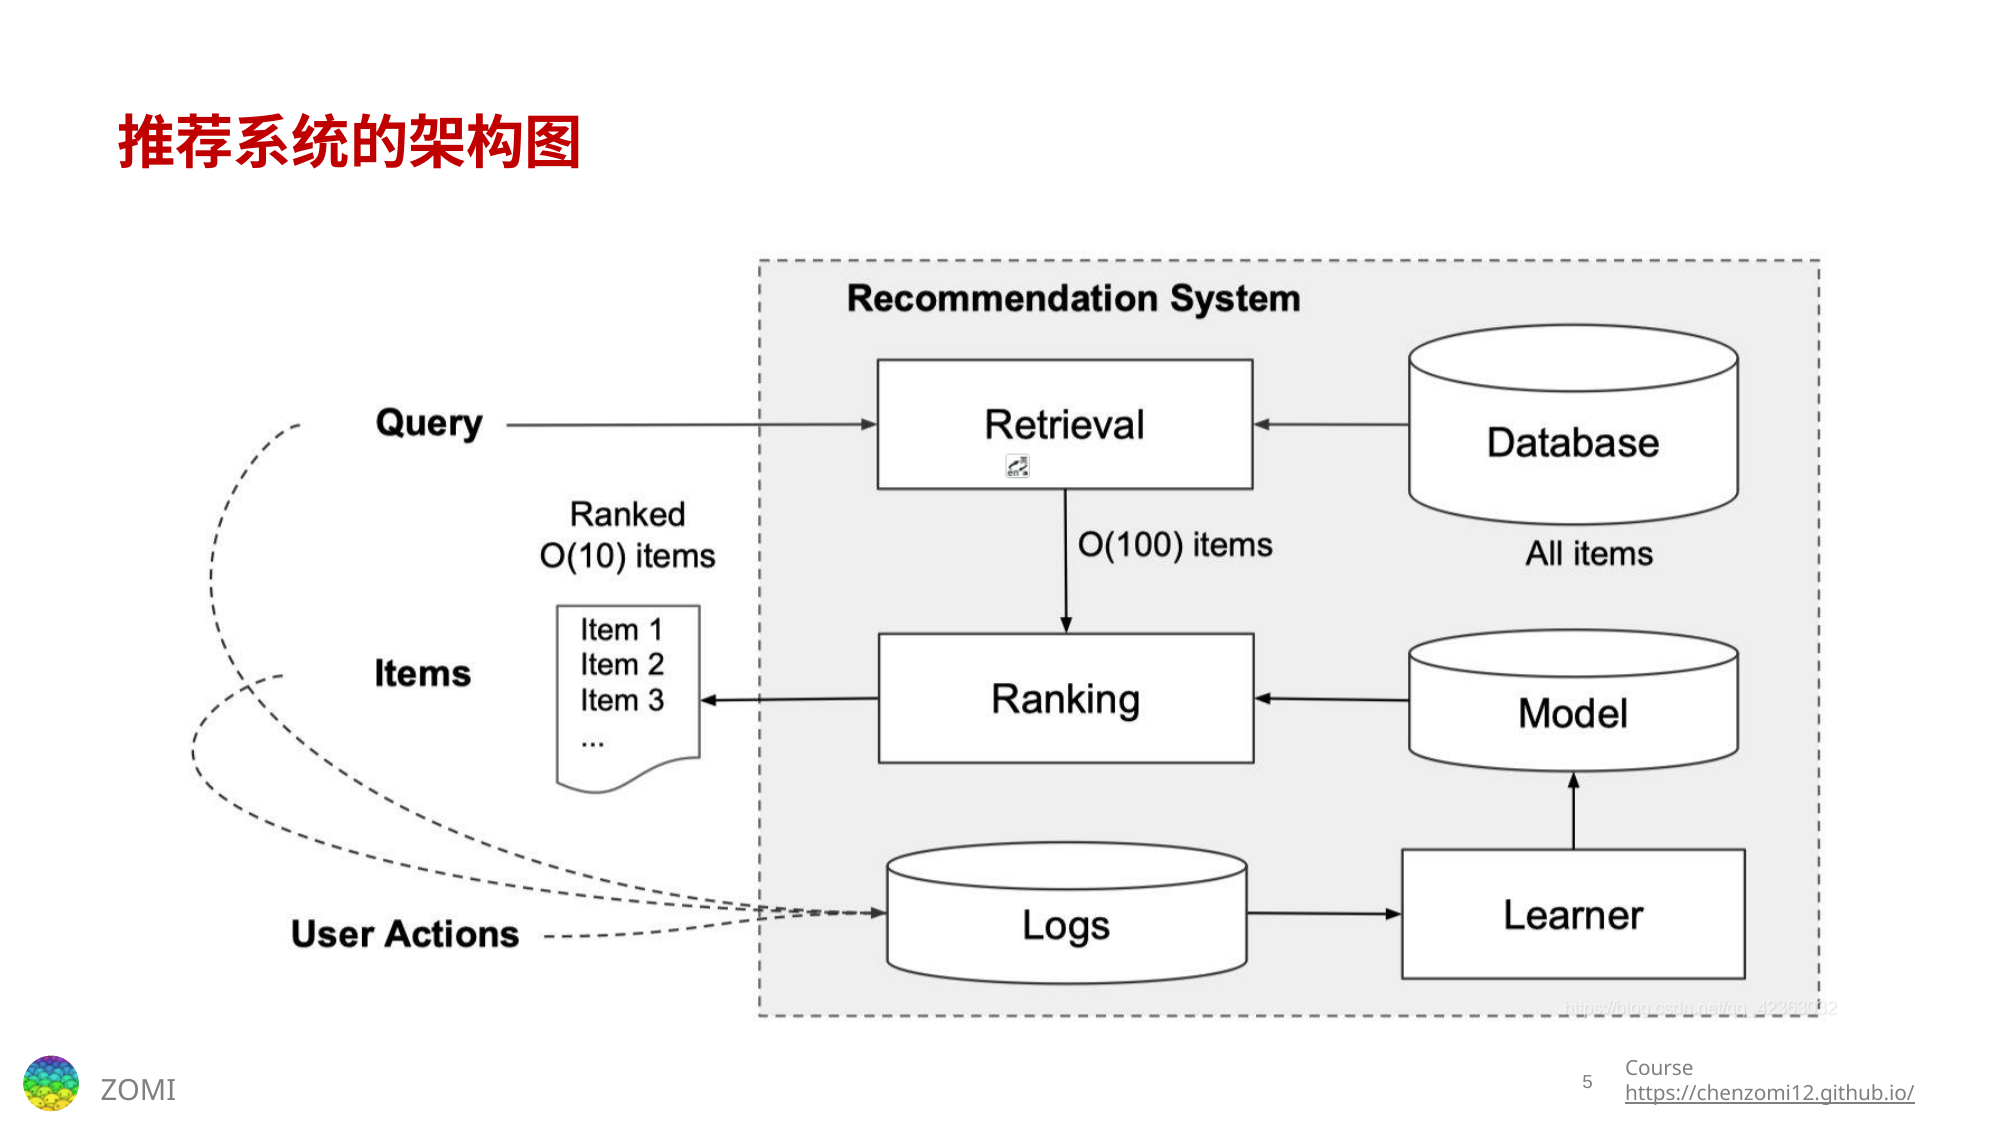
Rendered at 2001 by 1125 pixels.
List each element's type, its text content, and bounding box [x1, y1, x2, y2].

title 推荐系统的架构图 [102, 91, 1901, 189]
picture [155, 222, 1848, 1029]
picture [24, 1056, 78, 1111]
